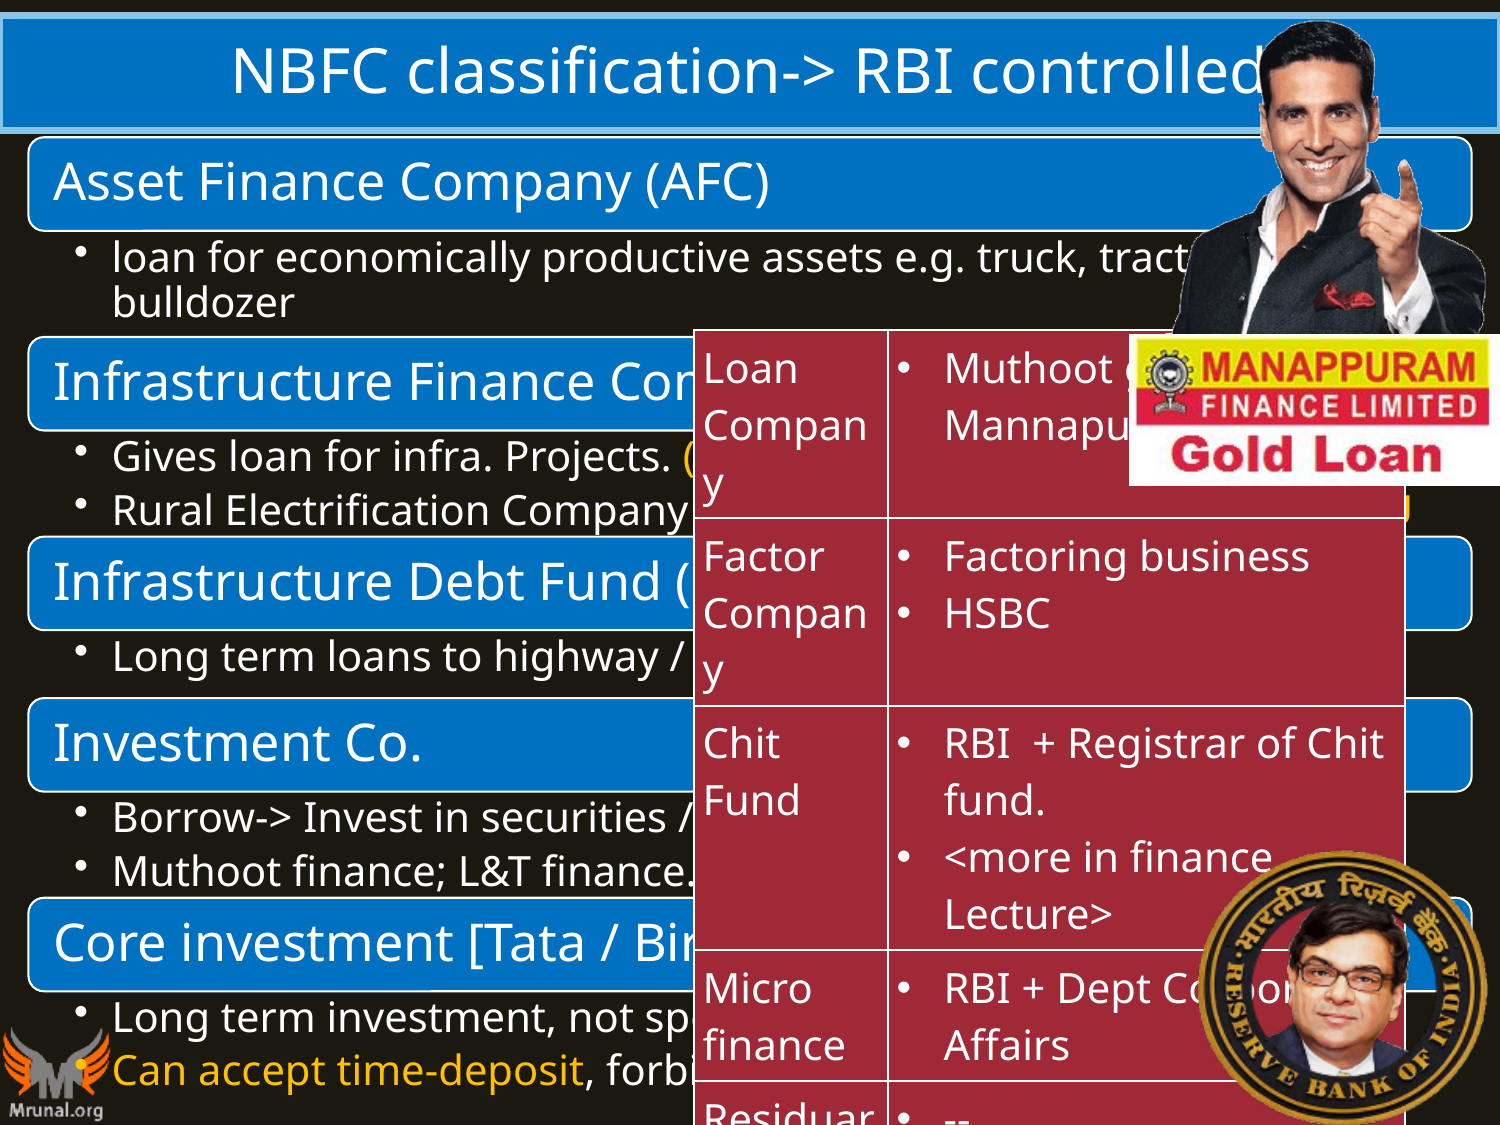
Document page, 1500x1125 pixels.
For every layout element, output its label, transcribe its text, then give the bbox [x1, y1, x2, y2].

picture [0, 1024, 114, 1125]
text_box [1129, 13, 1500, 486]
table_cell Residuary [695, 1105, 887, 1125]
table_cell -- [889, 1105, 1185, 1125]
title NBFC classification-> RBI controlled [0, 12, 1500, 134]
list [28, 130, 1472, 1105]
picture [1185, 844, 1500, 1125]
